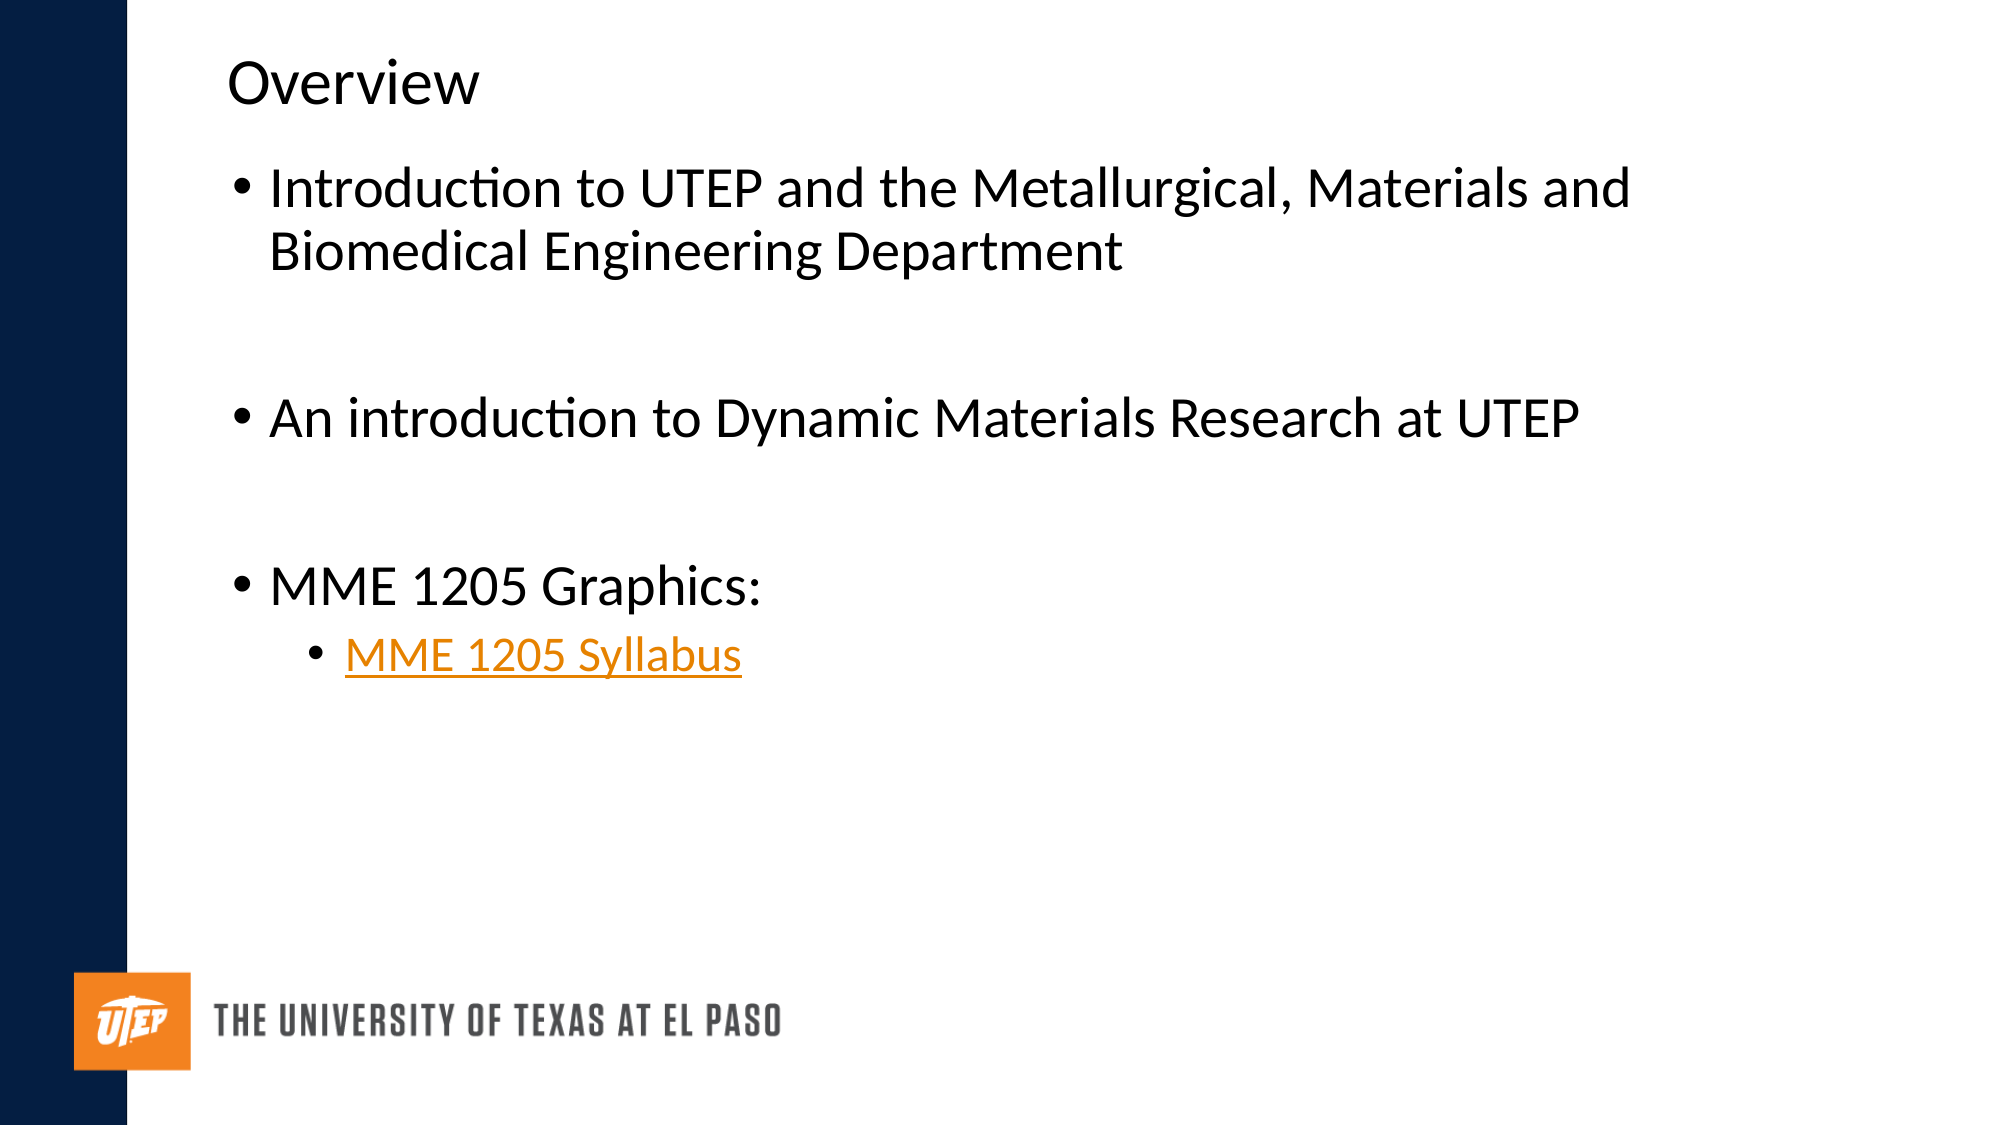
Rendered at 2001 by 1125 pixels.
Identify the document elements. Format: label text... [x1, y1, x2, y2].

title Overview [212, 39, 1863, 127]
picture [0, 0, 2001, 1125]
list Introduction to UTEP and the Metallurgical, Materials and Biomedical Engineering Department An introduction to Dynamic Materials Research at UTEP MME 1205 Graphics: MME 1205 Syllabus [217, 149, 1863, 1014]
